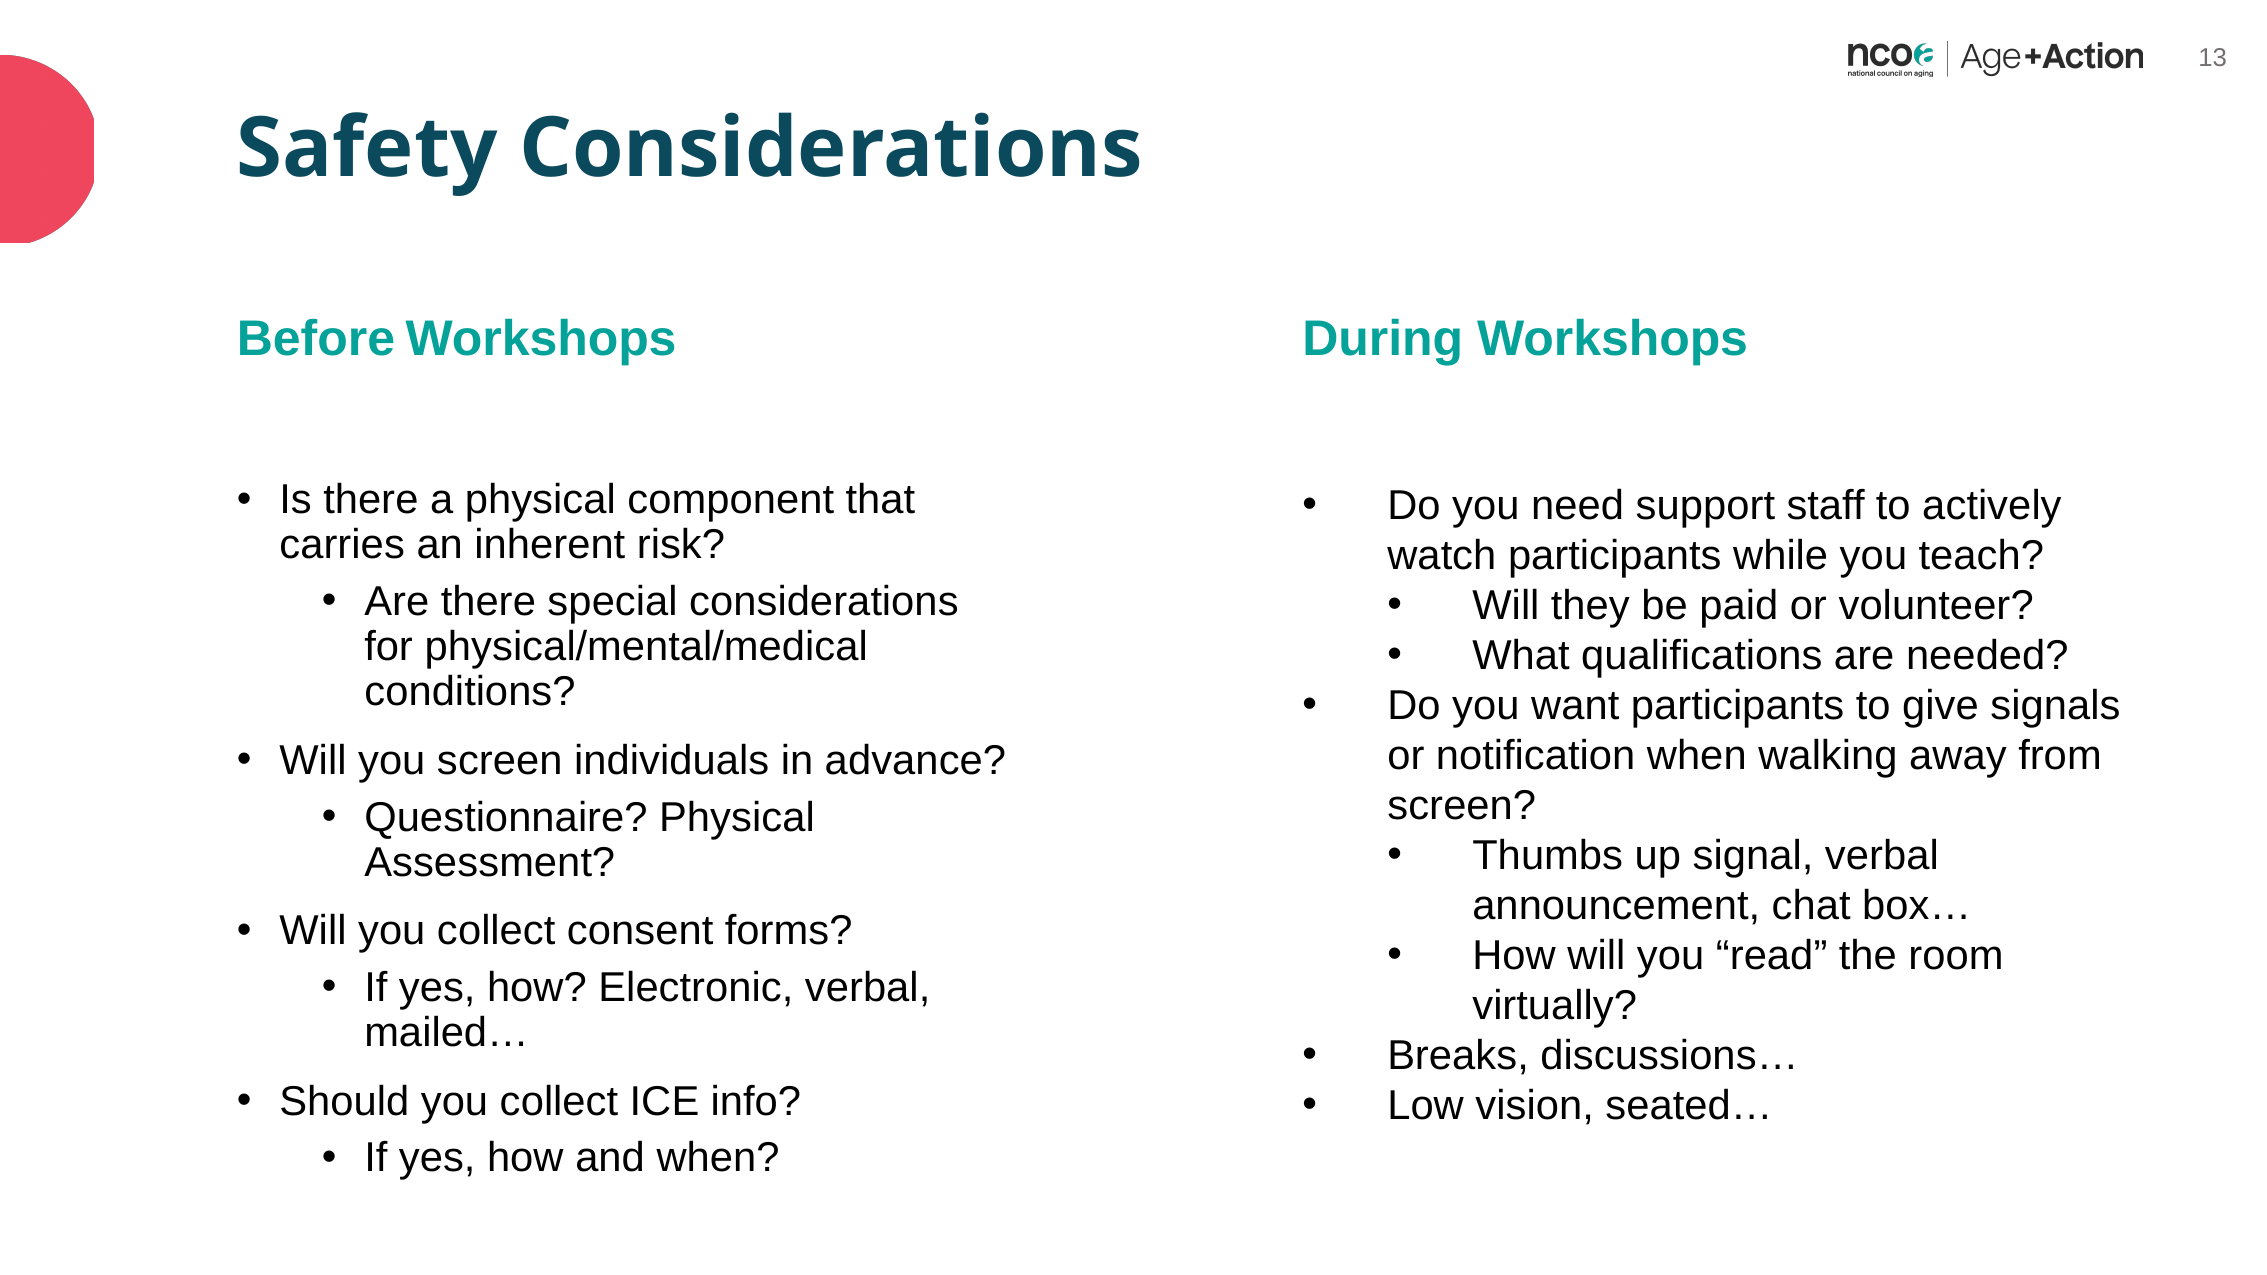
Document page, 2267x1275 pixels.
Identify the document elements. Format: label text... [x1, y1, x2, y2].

list Safety Considerations [221, 55, 1722, 244]
list Is there a physical component that carries an inherent risk? Are there special considerations for physical/mental/medical conditions? Will you screen individuals in advance? Questionnaire? Physical Assessment? Will you collect consent forms? If yes, how? Electronic, verbal, mailed… Should you collect ICE info? If yes, how and when? [221, 470, 1028, 1157]
picture [1848, 41, 2143, 77]
picture [0, 55, 94, 243]
list Before Workshops [221, 304, 1028, 430]
text_box During Workshops [1287, 304, 2093, 430]
text_box Do you need support staff to actively watch participants while you teach? Will they be paid or volunteer? What qualifications are needed? Do you want participants to give signals or notification when walking away from screen? Thumbs up signal, verbal announcement, chat box… How will you “read” the room virtually? Breaks, discussions… Low vision, seated… [1287, 470, 2174, 1186]
